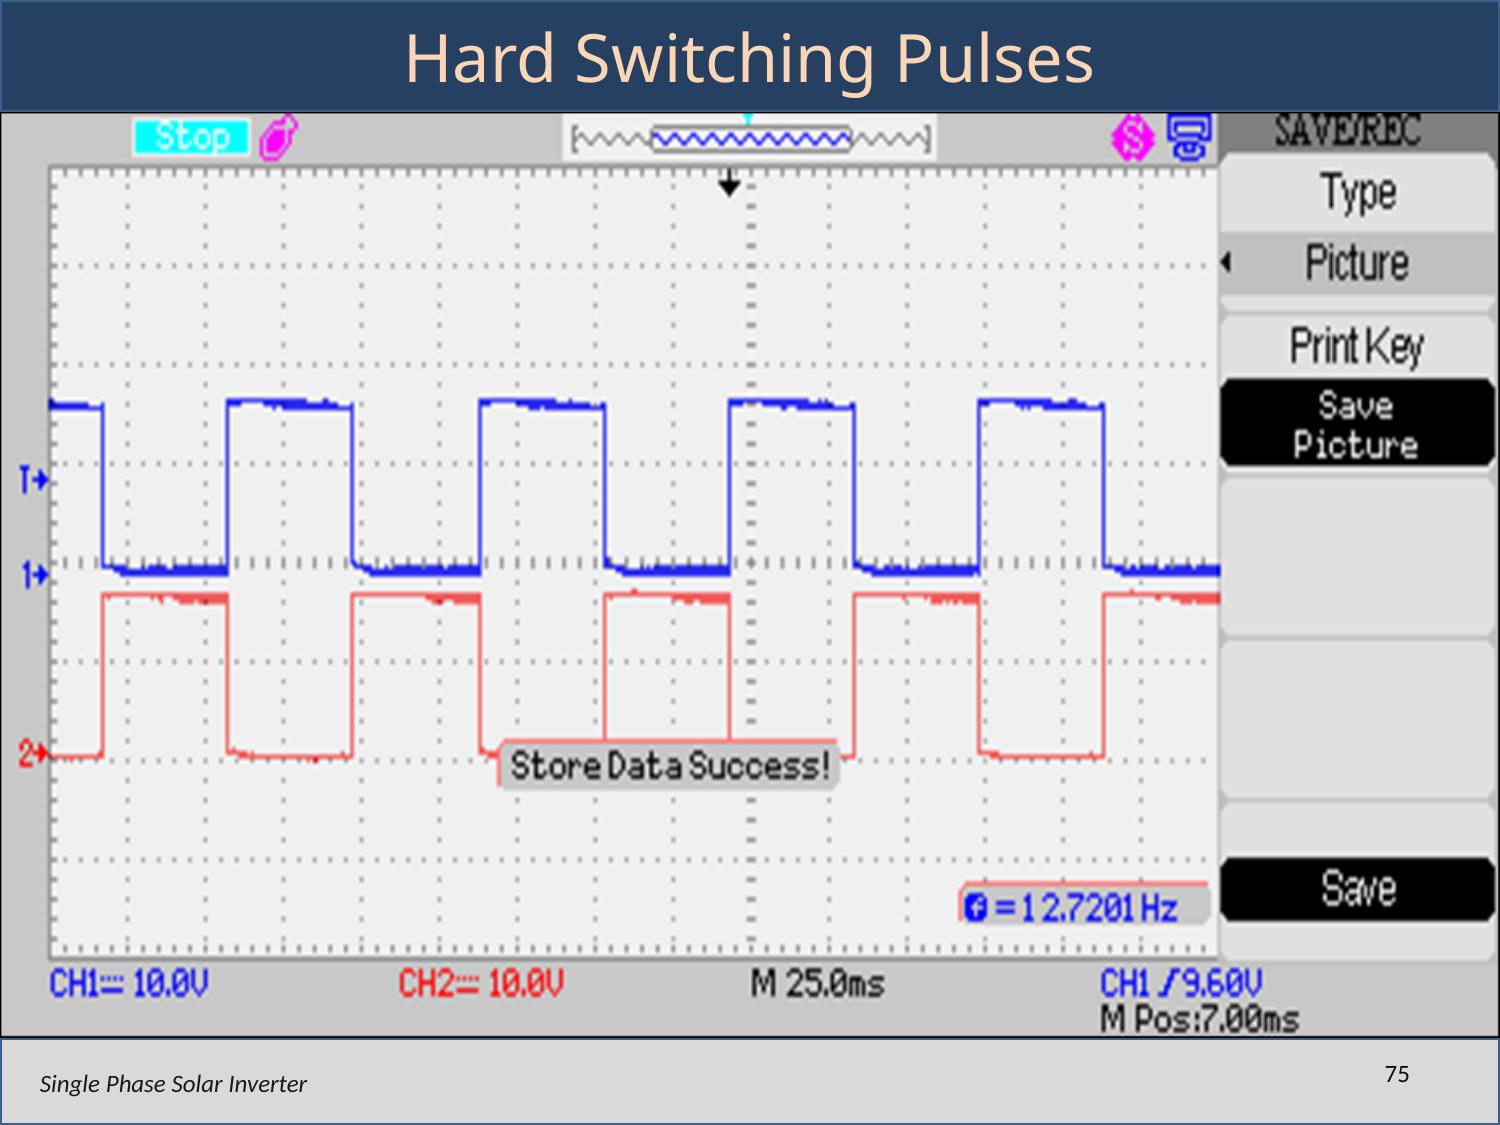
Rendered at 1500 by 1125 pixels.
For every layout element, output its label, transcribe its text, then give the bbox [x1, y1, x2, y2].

footer Single Phase Solar Inverter [24, 1052, 500, 1113]
title Hard Switching Pulses [75, 0, 1425, 110]
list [0, 112, 1500, 1038]
slide_number 75 [1275, 1046, 1425, 1103]
